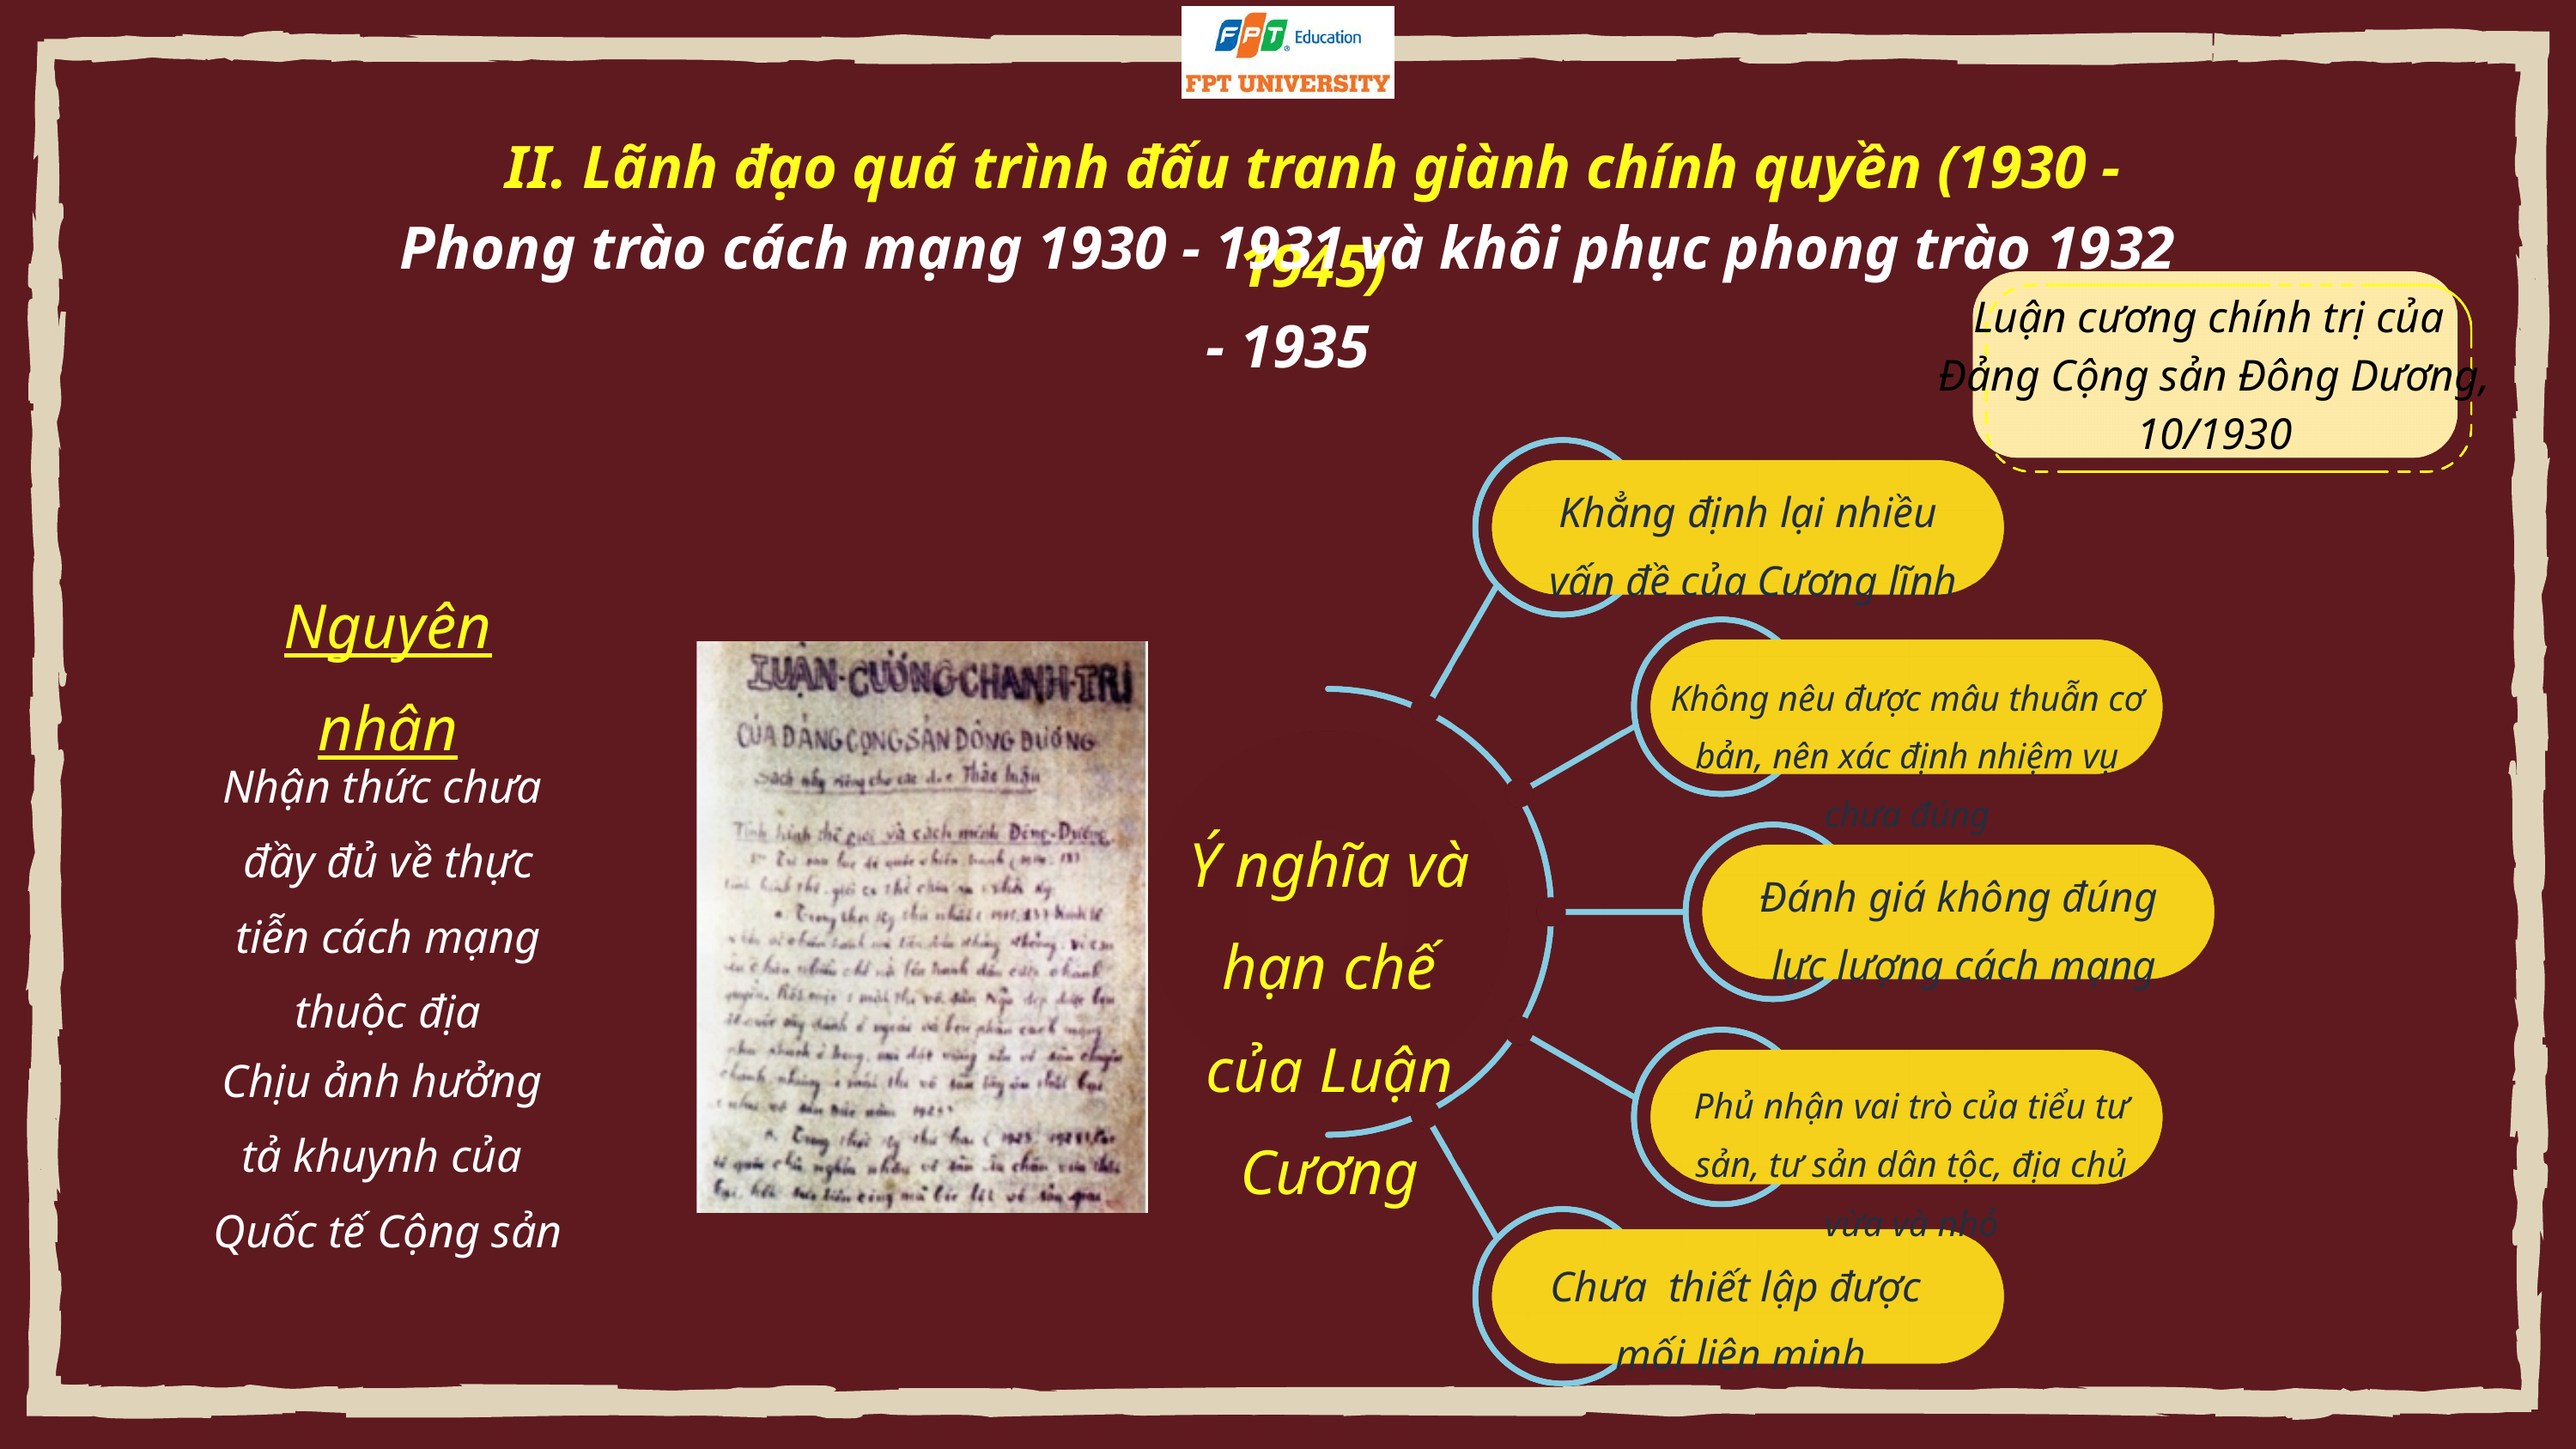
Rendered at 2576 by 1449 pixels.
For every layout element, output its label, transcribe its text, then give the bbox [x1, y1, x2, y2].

text_box Không nêu được mâu thuẫn cơ bản, nên xác định nhiệm vụ chưa đúng [1667, 659, 2148, 834]
text_box Nhận thức chưa đầy đủ về thực tiễn cách mạng thuộc địa [209, 737, 567, 1031]
text_box [696, 641, 1147, 1213]
text_box II. Lãnh đạo quá trình đấu tranh giành chính quyền (1930 - 1945) [450, 101, 2177, 182]
text_box [1182, 6, 1394, 99]
text_box Phủ nhận vai trò của tiểu tư sản, tư sản dân tộc, địa chủ vừa và nhỏ [1680, 1066, 2143, 1244]
text_box [26, 28, 2550, 1420]
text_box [1912, 270, 2517, 473]
text_box Ý nghĩa và hạn chế của Luận Cương [1170, 797, 1490, 1207]
text_box Chưa thiết lập được mối liên minh [1506, 1240, 1965, 1379]
text_box Phong trào cách mạng 1930 - 1931 và khôi phục phong trào 1932 - 1935 [387, 182, 2188, 380]
text_box Đánh giá không đúng lực lượng cách mạng [1753, 852, 2177, 989]
text_box Nguyên nhân [228, 558, 549, 737]
text_box [1147, 437, 2215, 1386]
text_box Khẳng định lại nhiều vấn đề của Cương lĩnh [1532, 467, 1965, 604]
text_box Chịu ảnh hưởng tả khuynh của Quốc tế Cộng sản [209, 1031, 567, 1257]
